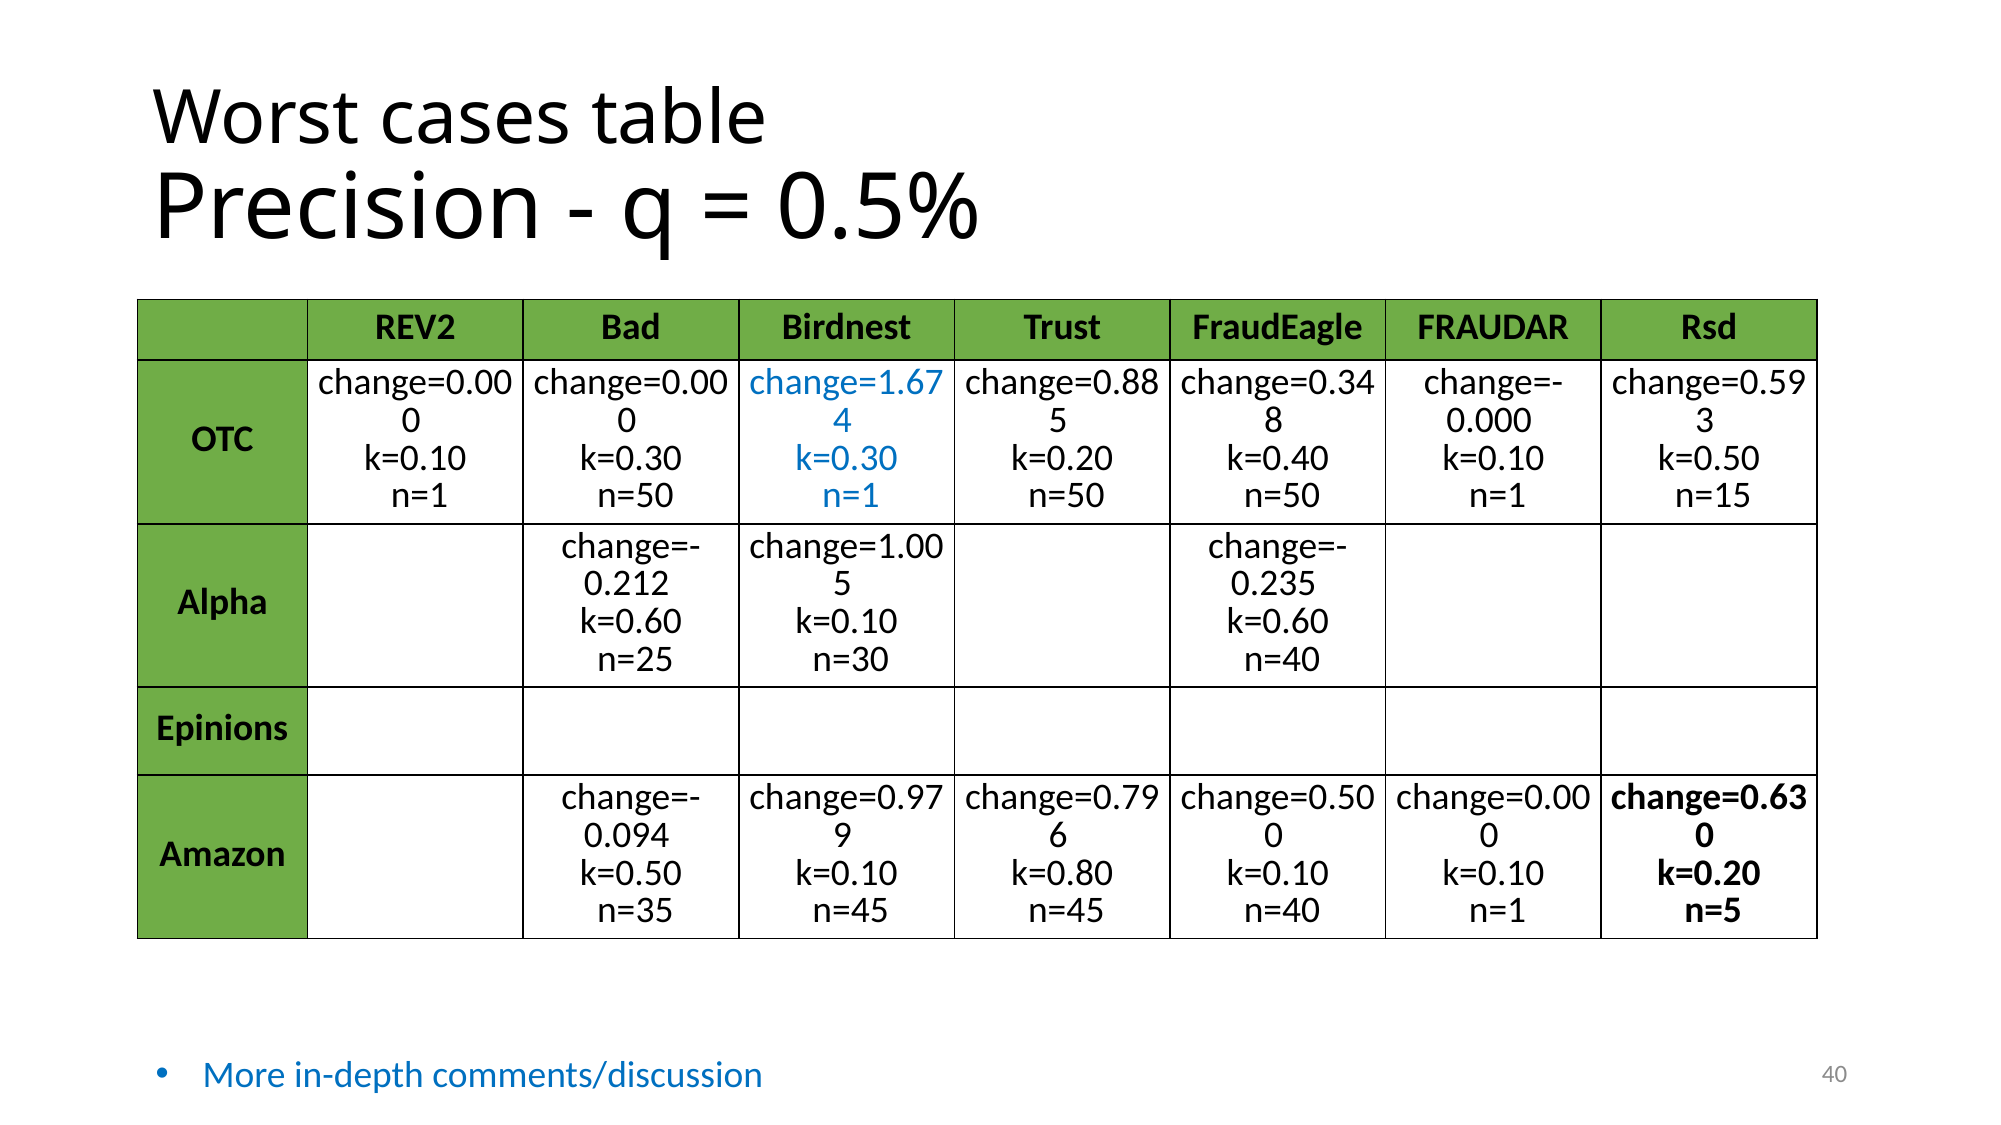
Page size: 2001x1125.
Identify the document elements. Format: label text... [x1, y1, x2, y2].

table_cell OTC [138, 361, 307, 523]
table_cell change=0.593 k=0.50 n=15 [1602, 361, 1816, 523]
table_cell [1602, 525, 1816, 686]
table_cell change=0.000 k=0.10 n=1 [1386, 776, 1600, 938]
table_cell [955, 688, 1169, 774]
table_cell Epinions [138, 688, 307, 774]
table_cell [1602, 688, 1816, 774]
table_header Rsd [1602, 300, 1816, 359]
table_cell change=-0.235 k=0.60 n=40 [1171, 525, 1385, 686]
table_cell change=0.500 k=0.10 n=40 [1171, 776, 1385, 938]
table_cell change=0.630 k=0.20 n=5 [1602, 776, 1816, 938]
table_cell [955, 525, 1169, 686]
table_cell [1386, 688, 1600, 774]
table_cell [308, 776, 522, 938]
table_cell [1171, 688, 1385, 774]
title Worst cases table Precision - q = 0.5% [137, 59, 1863, 278]
table_cell Amazon [138, 776, 307, 938]
table_cell change=-0.094 k=0.50 n=35 [524, 776, 738, 938]
table_cell change=-0.212 k=0.60 n=25 [524, 525, 738, 686]
table_header Bad [524, 300, 738, 359]
table_cell change=1.005 k=0.10 n=30 [740, 525, 954, 686]
table_cell change=0.000 k=0.10 n=1 [308, 361, 522, 523]
table_header [138, 300, 307, 359]
table_cell change=0.000 k=0.30 n=50 [524, 361, 738, 523]
table_header FRAUDAR [1386, 300, 1600, 359]
table_cell [1386, 525, 1600, 686]
table_header Trust [955, 300, 1169, 359]
table_cell change=0.979 k=0.10 n=45 [740, 776, 954, 938]
table_cell change=0.885 k=0.20 n=50 [955, 361, 1169, 523]
table_header Birdnest [740, 300, 954, 359]
table_cell [308, 525, 522, 686]
table_cell change=-0.000 k=0.10 n=1 [1386, 361, 1600, 523]
table_cell change=0.796 k=0.80 n=45 [955, 776, 1169, 938]
table_cell [308, 688, 522, 774]
table_cell [740, 688, 954, 774]
slide_number 40 [1412, 1042, 1863, 1103]
table_cell change=1.674 k=0.30 n=1 [740, 361, 954, 523]
table_header FraudEagle [1171, 300, 1385, 359]
table_header REV2 [308, 300, 522, 359]
table_cell [524, 688, 738, 774]
table_cell Alpha [138, 525, 307, 686]
text_box More in-depth comments/discussion [140, 1042, 779, 1103]
table_cell change=0.348 k=0.40 n=50 [1171, 361, 1385, 523]
